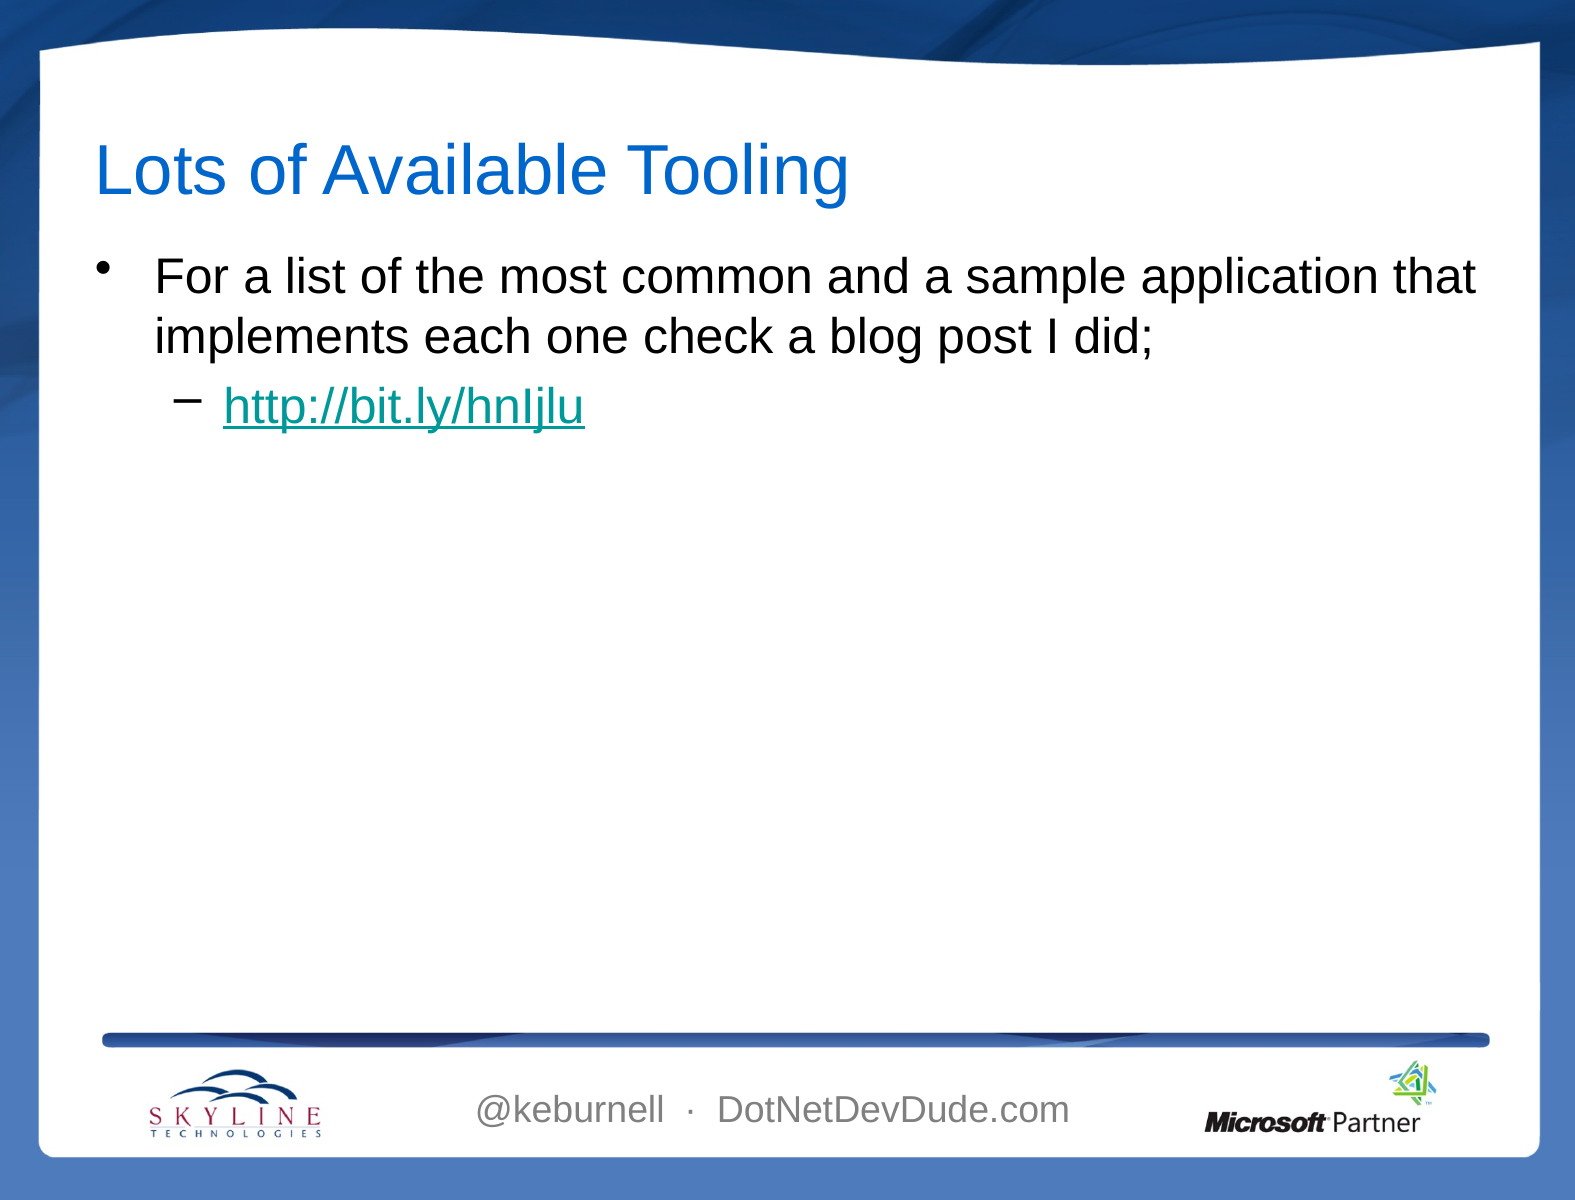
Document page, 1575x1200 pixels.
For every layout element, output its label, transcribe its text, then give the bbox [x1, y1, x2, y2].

list For a list of the most common and a sample application that implements each one check a blog post I did; http://bit.ly/hnIjlu [78, 234, 1517, 968]
title Lots of Available Tooling [78, 97, 1517, 234]
text_box @keburnell ∙ DotNetDevDude.com [399, 1077, 1146, 1138]
picture [0, 0, 1575, 1200]
